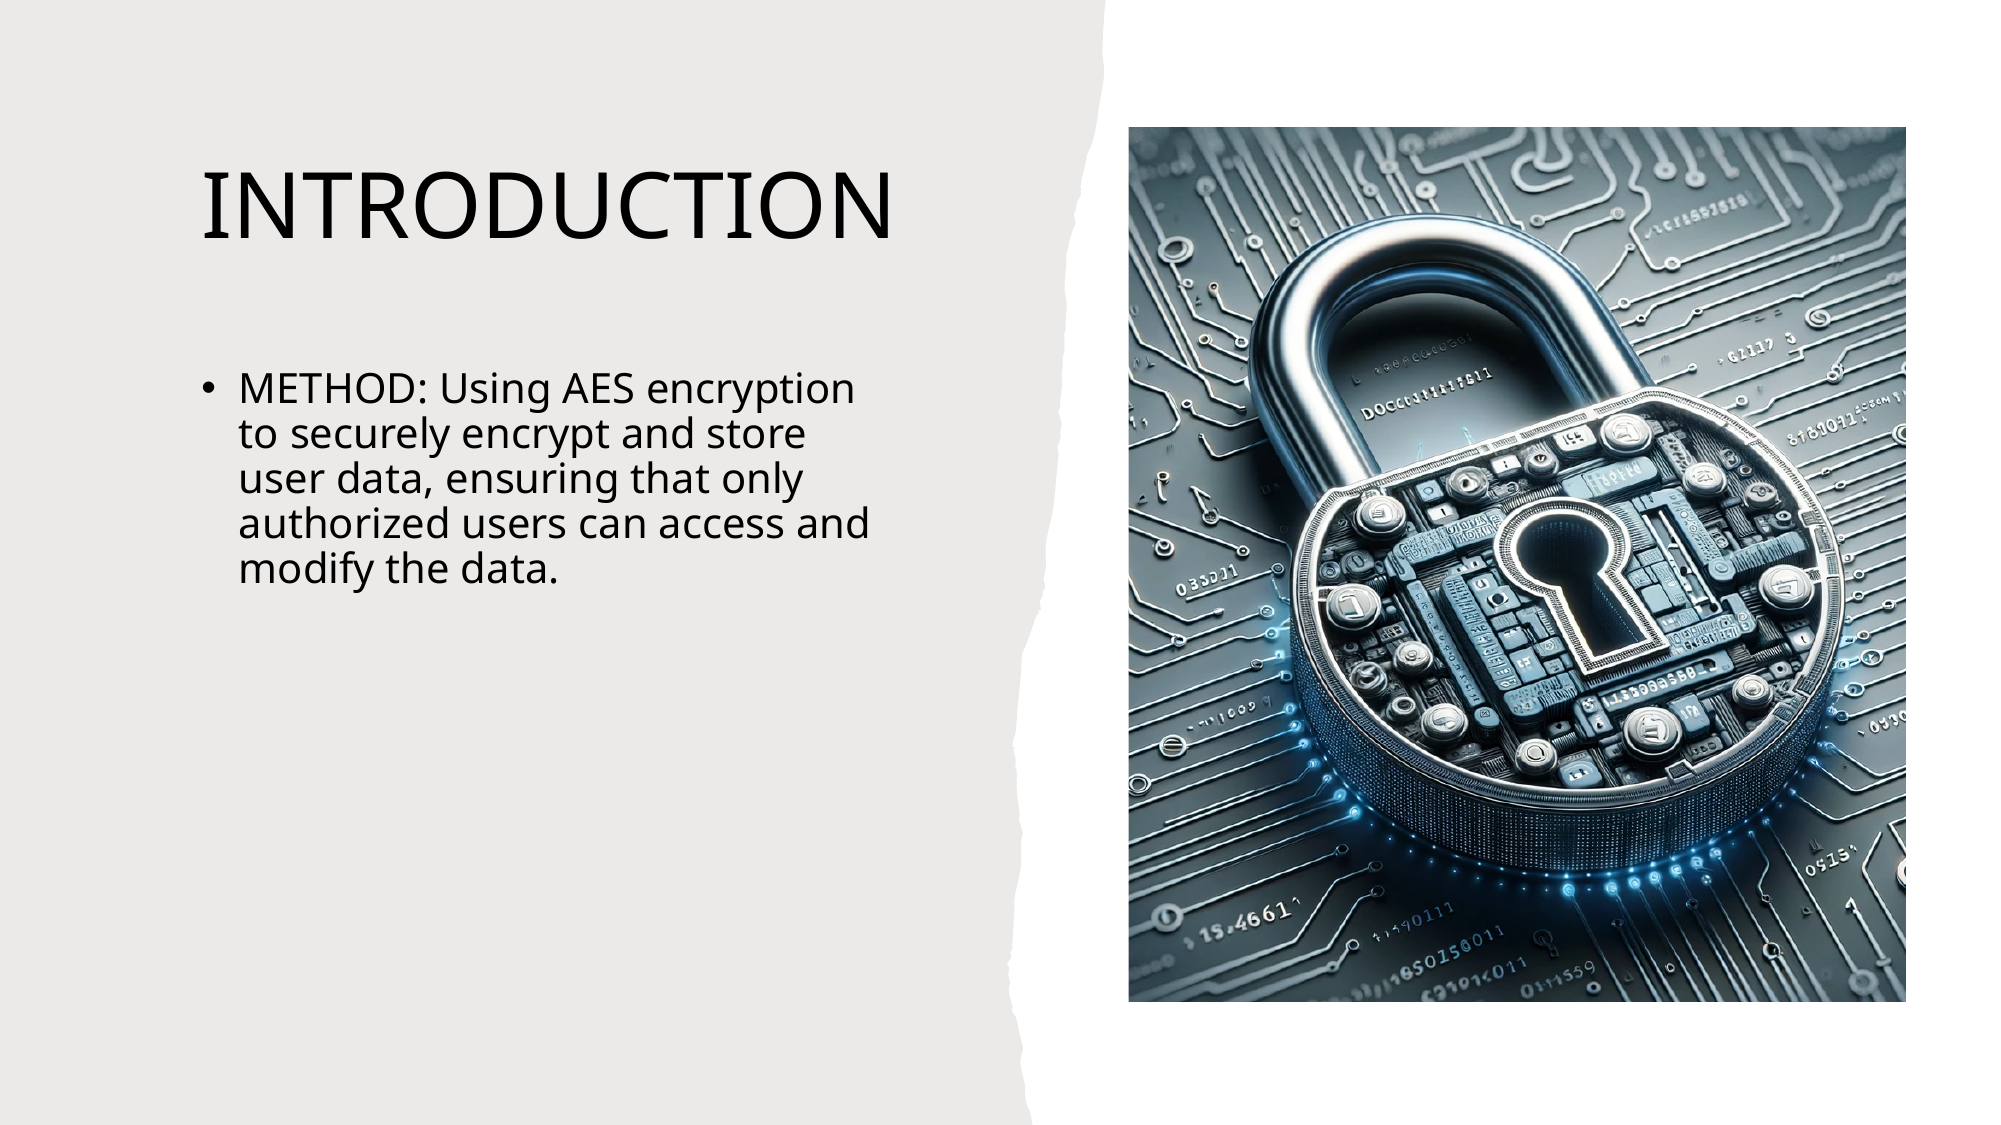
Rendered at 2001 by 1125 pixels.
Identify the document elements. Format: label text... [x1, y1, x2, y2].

text_box [0, 0, 1108, 1125]
list METHOD: Using AES encryption to securely encrypt and store user data, ensuring that only authorized users can access and modify the data. [186, 359, 915, 1002]
picture [1128, 126, 1907, 1002]
title INTRODUCTION [186, 99, 972, 319]
text_box [1010, 0, 2000, 1125]
